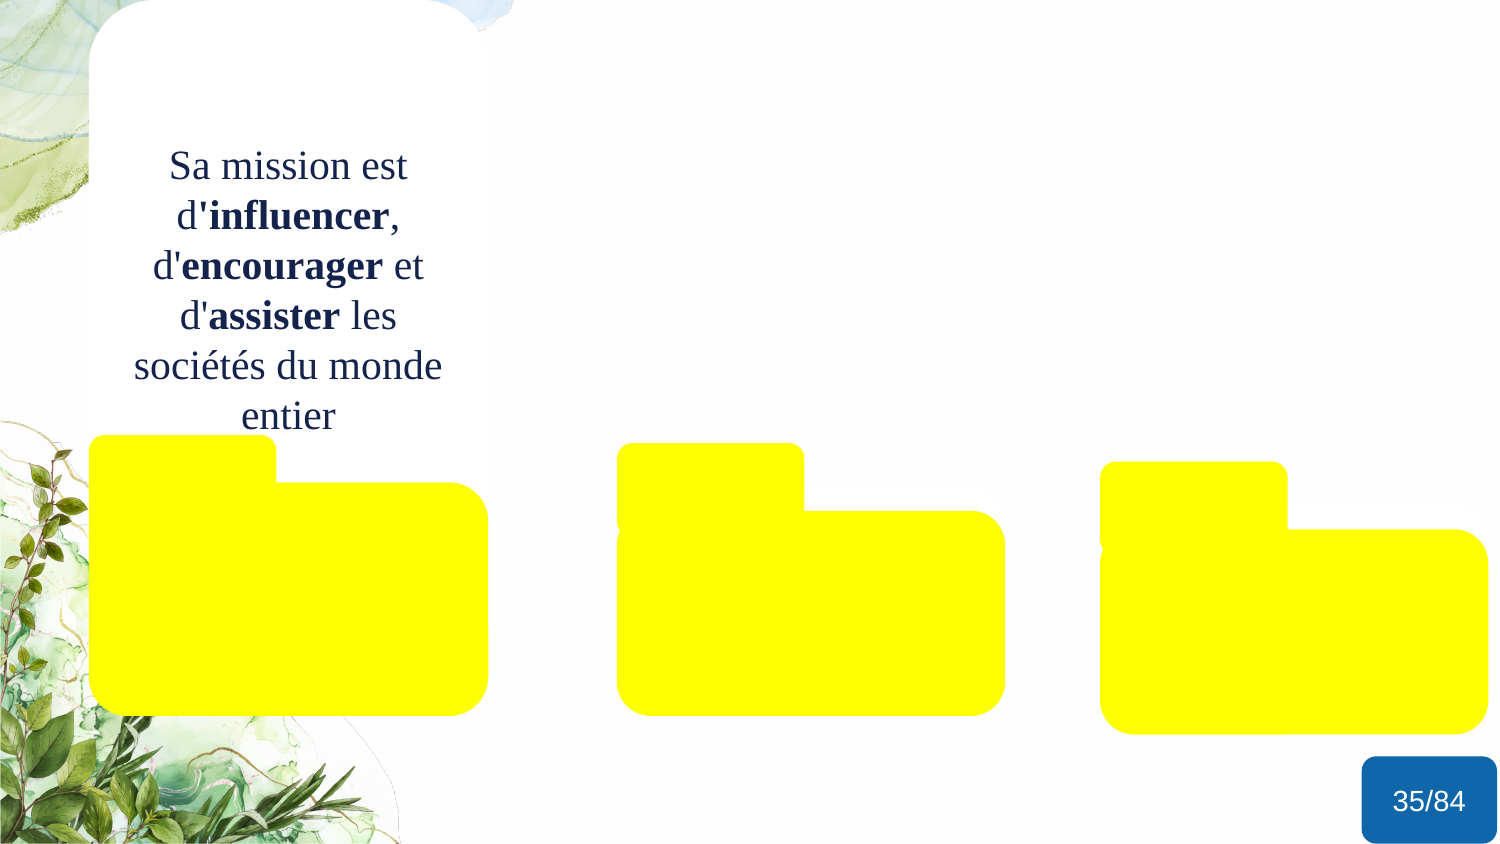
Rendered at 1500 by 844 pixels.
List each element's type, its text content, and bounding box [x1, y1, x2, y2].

picture [0, 0, 88, 294]
picture [0, 420, 401, 844]
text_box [88, 0, 1489, 735]
text_box 35/84 [1359, 754, 1500, 844]
